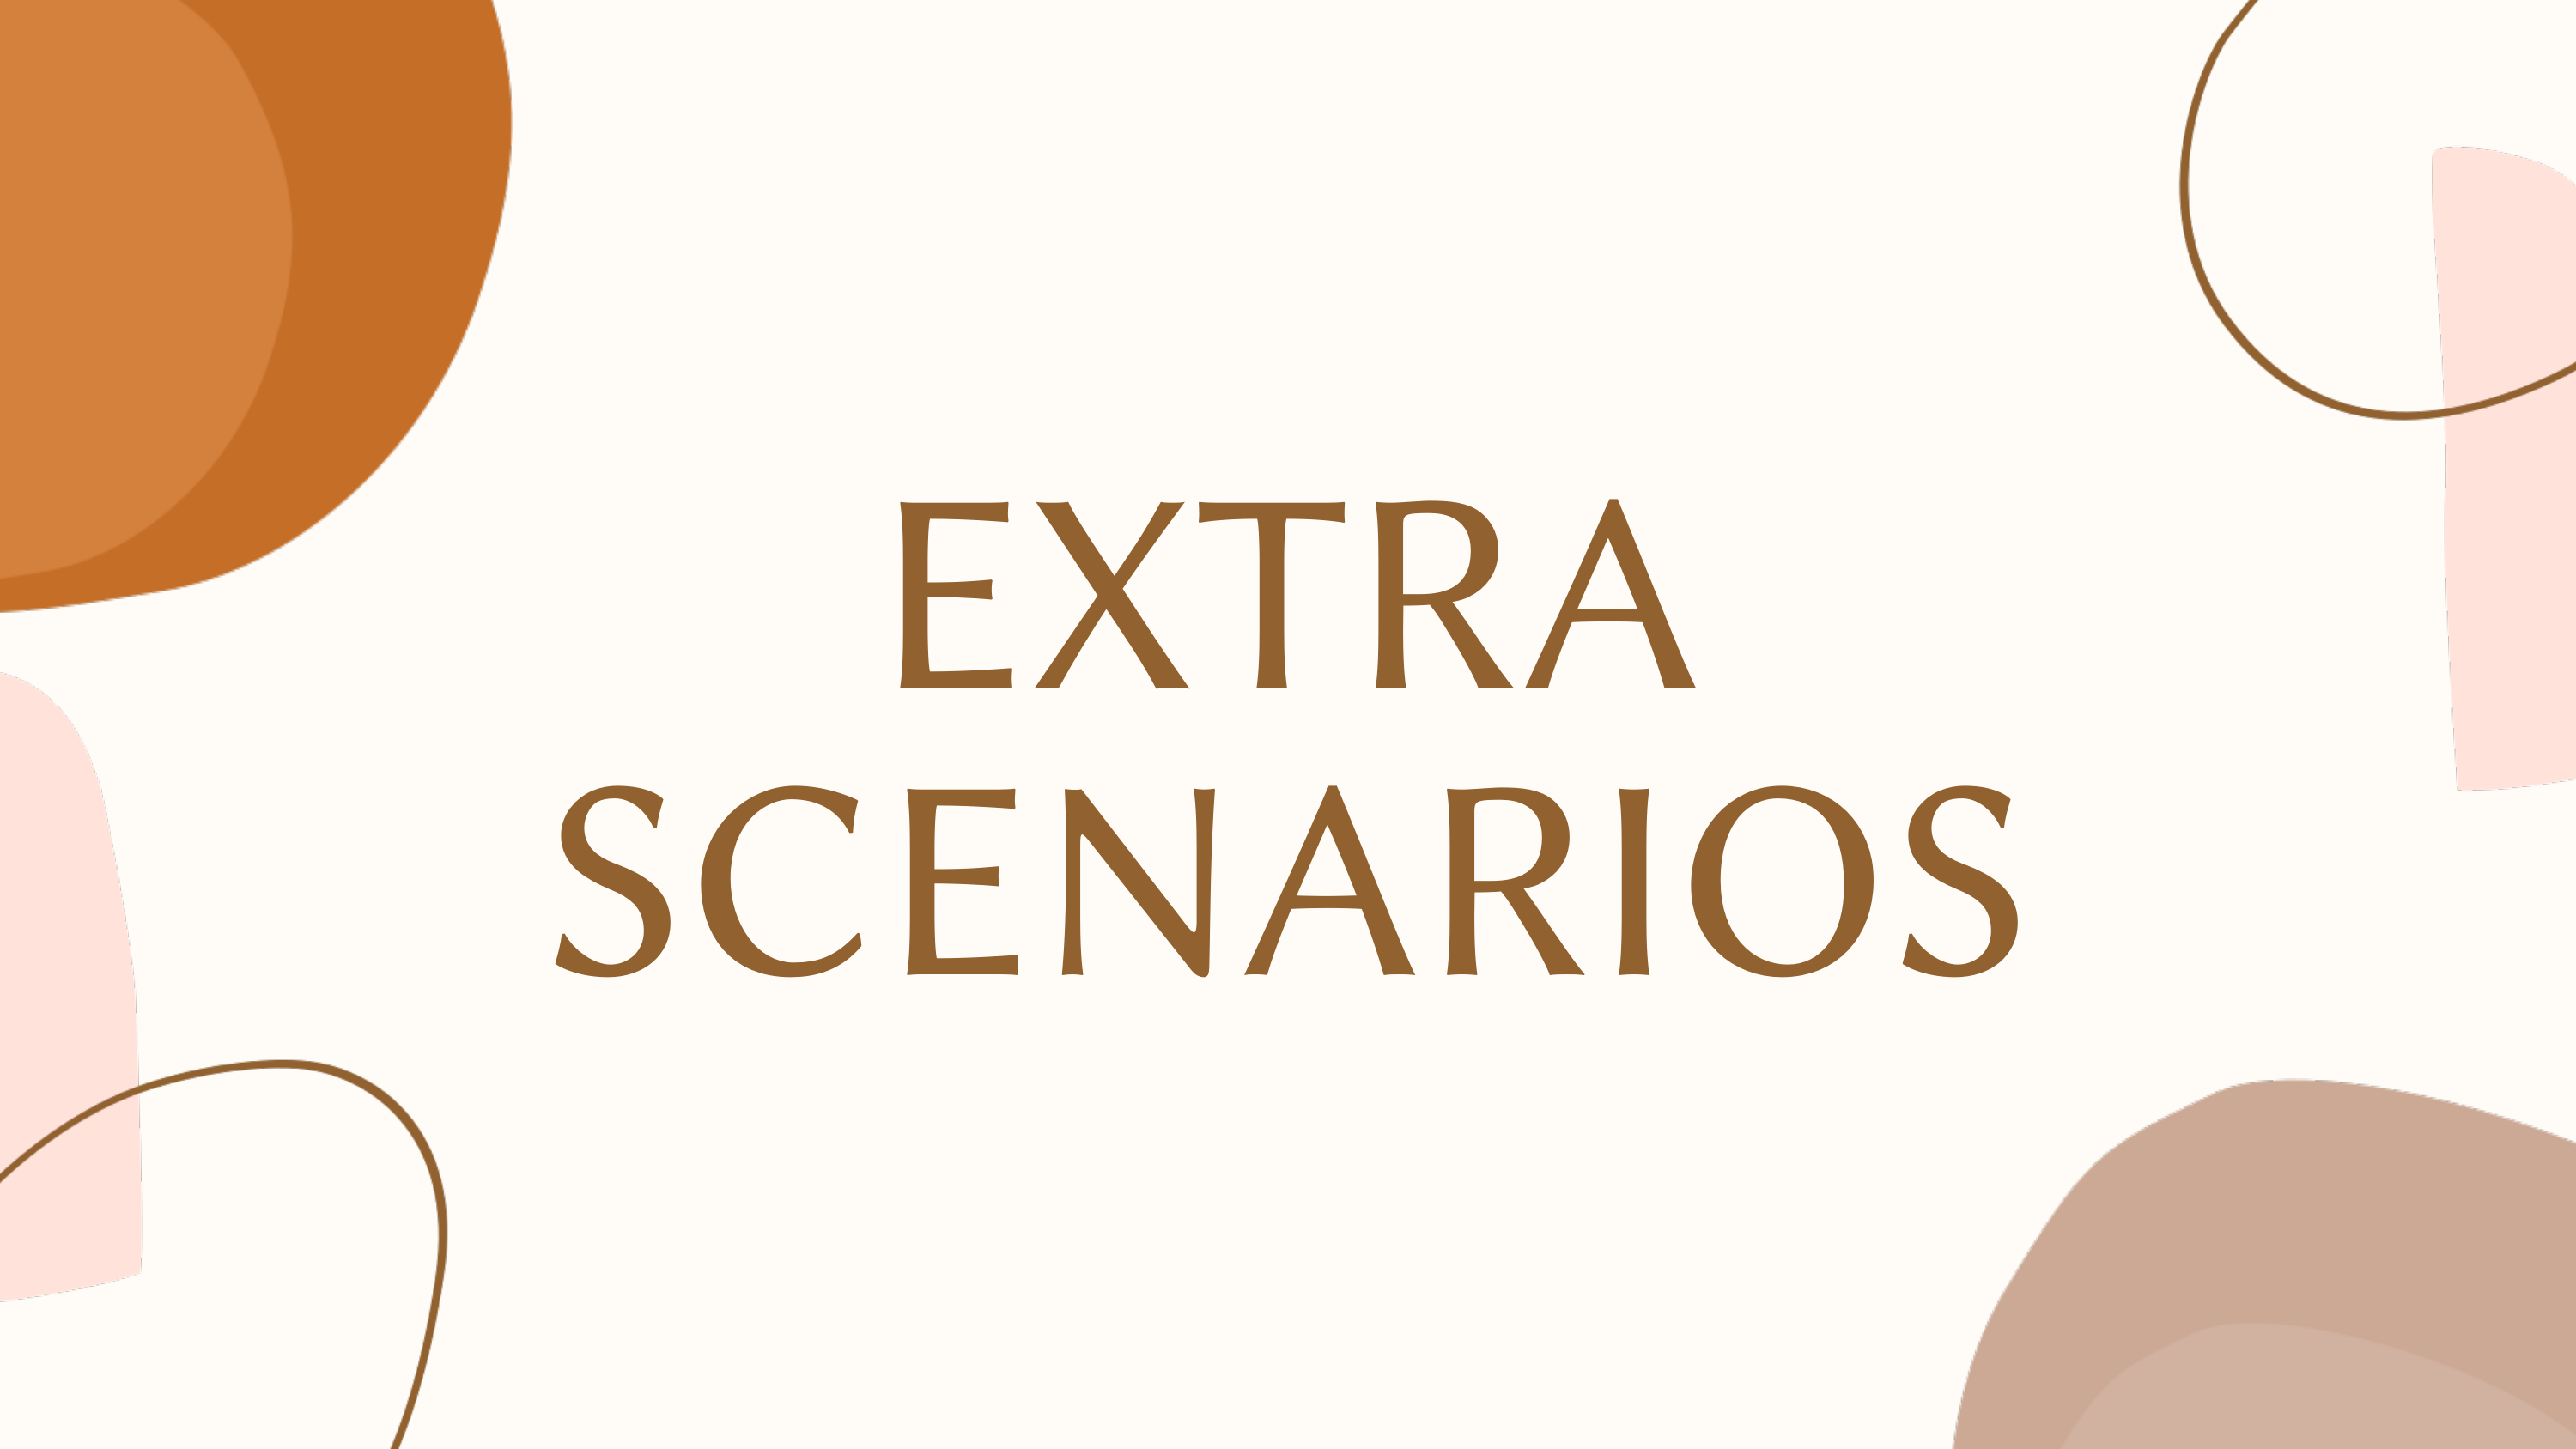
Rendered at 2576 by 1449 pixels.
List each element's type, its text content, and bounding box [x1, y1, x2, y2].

text_box [0, 0, 532, 656]
text_box [0, 1054, 467, 1449]
text_box [0, 655, 145, 1054]
text_box [2141, 0, 2576, 442]
text_box EXTRA SCENARIOS [205, 458, 2370, 1033]
text_box [2431, 442, 2576, 793]
text_box [1922, 1038, 2576, 1449]
